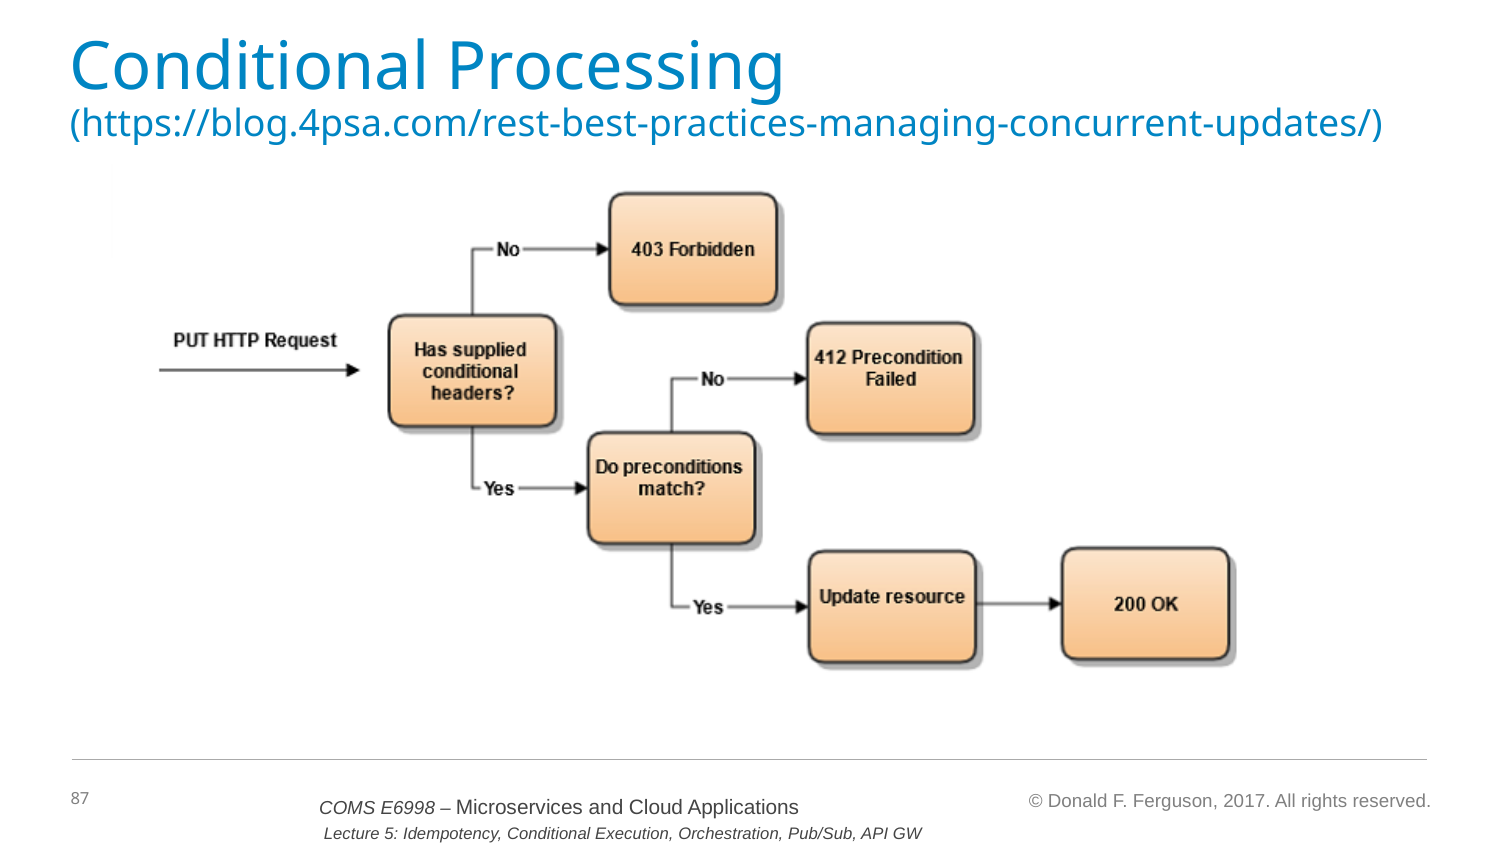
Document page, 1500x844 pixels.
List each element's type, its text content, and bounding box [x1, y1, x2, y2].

title Conditional Processing (https://blog.4psa.com/rest-best-practices-managing-concurrent-updates/) [69, 31, 1422, 147]
picture [111, 164, 1255, 739]
